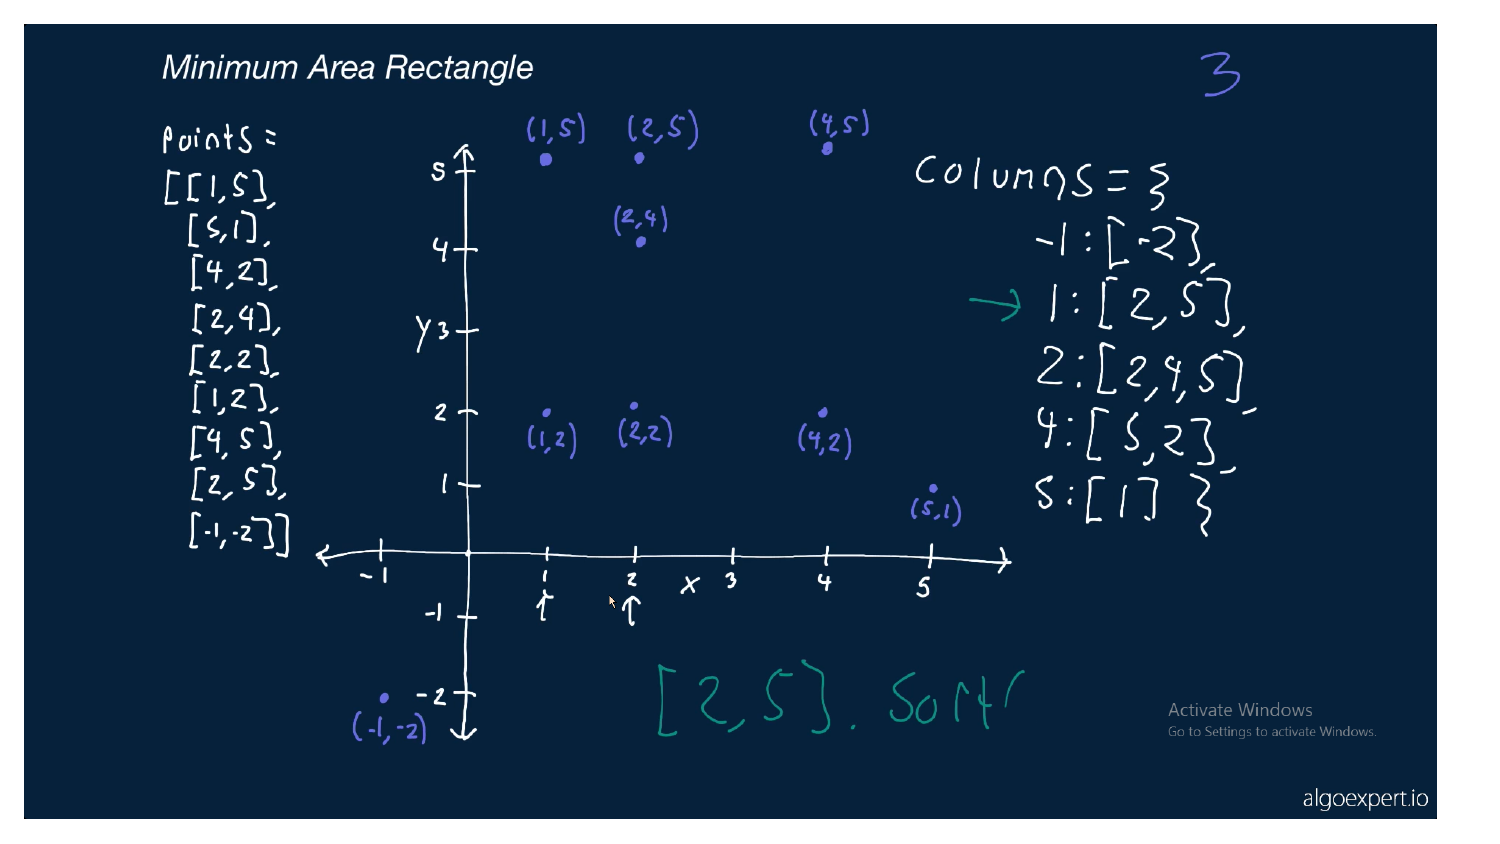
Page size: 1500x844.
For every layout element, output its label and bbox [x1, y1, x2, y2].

picture [24, 24, 1437, 819]
